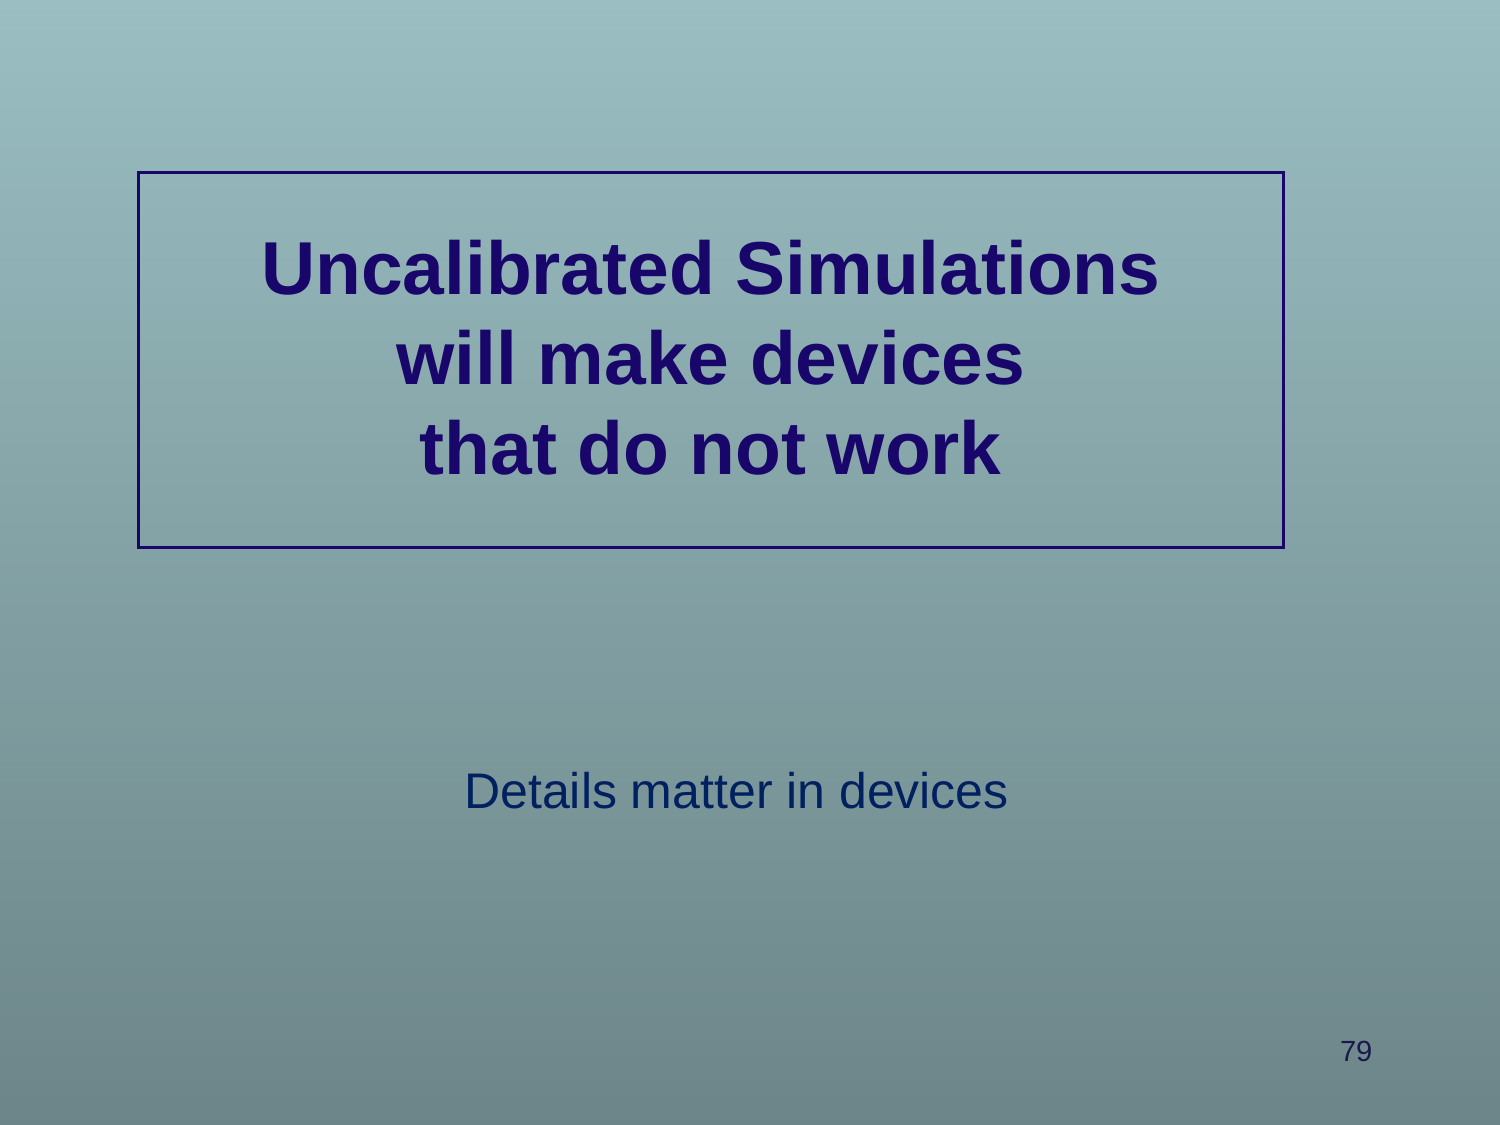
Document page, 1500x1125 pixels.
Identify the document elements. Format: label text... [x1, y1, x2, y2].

text_box Uncalibrated Simulations will make devices that do not work [138, 172, 1284, 548]
slide_number 79 [1074, 1024, 1388, 1101]
text_box Details matter in devices [425, 751, 1049, 827]
